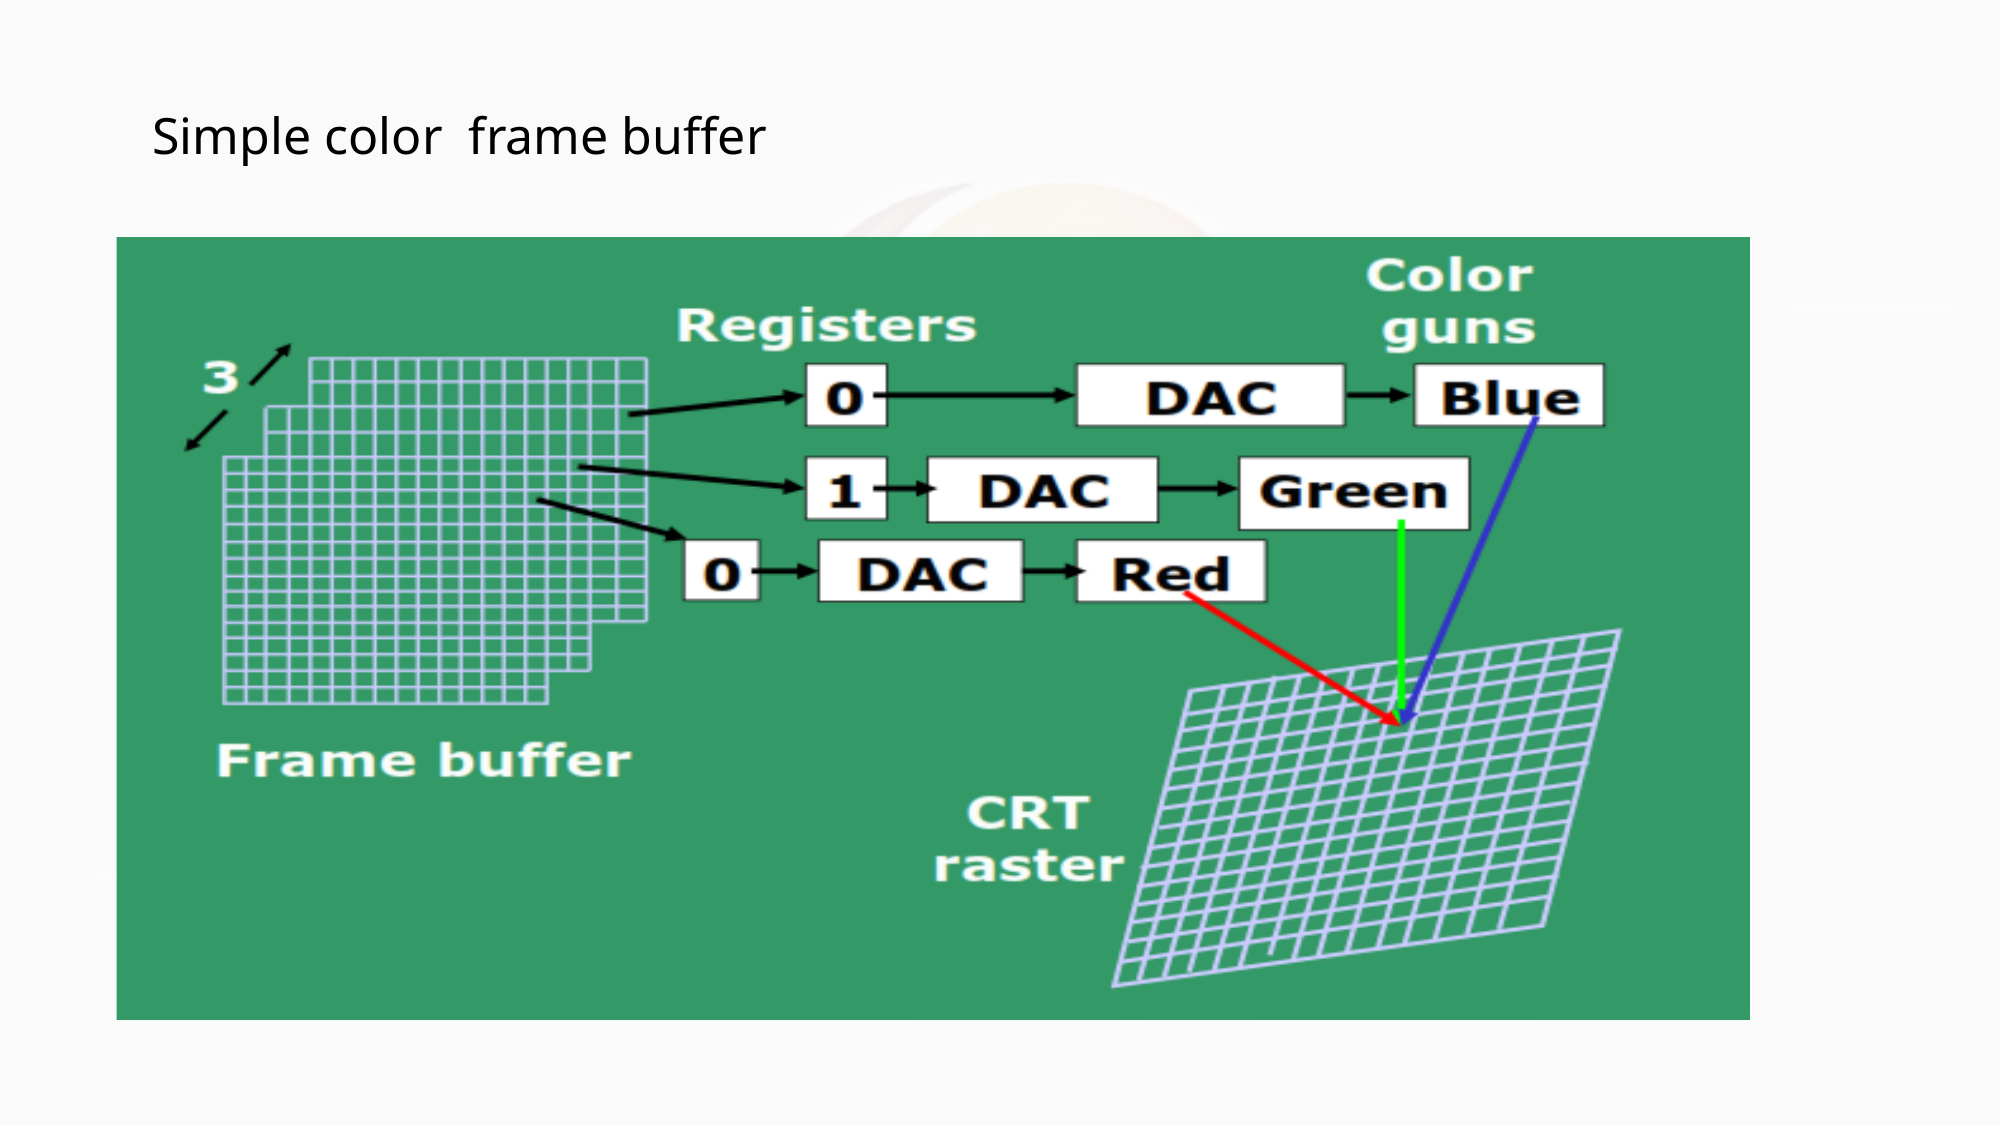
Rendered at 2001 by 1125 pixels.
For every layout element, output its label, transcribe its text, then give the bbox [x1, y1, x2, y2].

title Simple color frame buffer [137, 59, 1863, 278]
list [116, 237, 1750, 1020]
